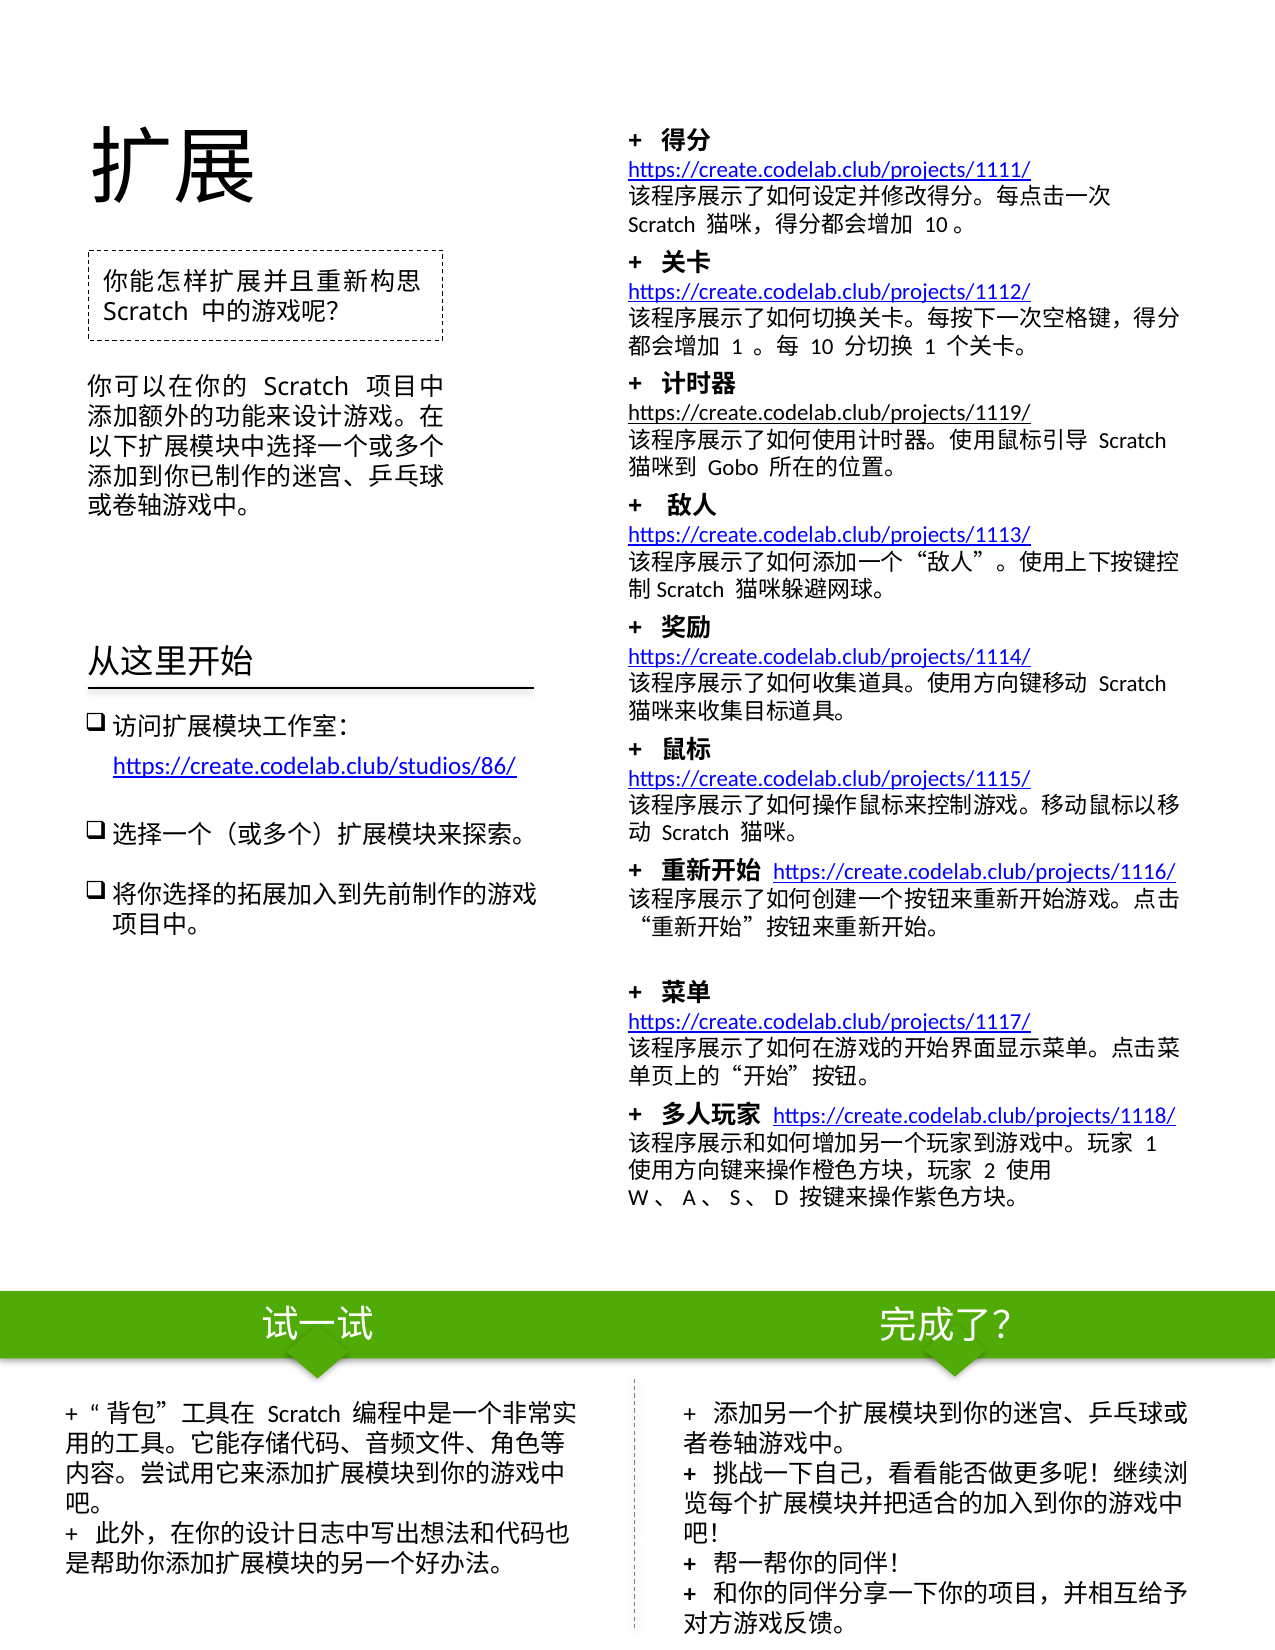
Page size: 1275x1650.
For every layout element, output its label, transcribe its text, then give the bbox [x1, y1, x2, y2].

text_box + 重新开始 https://create.codelab.club/projects/1116/ 该程序展示了如何创建一个按钮来重新开始游戏。点击“重新开始”按钮来重新开始。 [628, 839, 1187, 955]
text_box + 得分 https://create.codelab.club/projects/1111/ 该程序展示了如何设定并修改得分。每点击一次 Scratch 猫咪，得分都会增加 10。 [628, 109, 1187, 231]
text_box + 鼠标 https://create.codelab.club/projects/1115/ 该程序展示了如何操作鼠标来控制游戏。移动鼠标以移动 Scratch 猫咪。 [628, 739, 1187, 839]
text_box 扩展 [75, 106, 537, 221]
text_box + 添加另一个扩展模块到你的迷宫、乒乓球或者卷轴游戏中。 + 挑战一下自己，看看能否做更多呢！继续浏览每个扩展模块并把适合的加入到你的游戏中吧！ + 帮一帮你的同伴！ + 和你的同伴分享一下你的项目，并相互给予对方游戏反馈。 [668, 1390, 1213, 1645]
text_box + “背包”工具在 Scratch 编程中是一个非常实用的工具。它能存储代码、音频文件、角色等内容。尝试用它来添加扩展模块到你的游戏中吧。 + 此外，在你的设计日志中写出想法和代码也是帮助你添加扩展模块的另一个好办法。 [50, 1390, 602, 1585]
text_box + 计时器 https://create.codelab.club/projects/1119/ 该程序展示了如何使用计时器。使用鼠标引导 Scratch 猫咪到 Gobo 所在的位置。 [628, 374, 1187, 474]
text_box + 奖励 https://create.codelab.club/projects/1114/ 该程序展示了如何收集道具。使用方向键移动 Scratch 猫咪来收集目标道具。 [628, 618, 1187, 739]
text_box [0, 1290, 1275, 1379]
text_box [72, 249, 460, 530]
text_box + 敌人 https://create.codelab.club/projects/1113/ 该程序展示了如何添加一个“敌人”。使用上下按键控制Scratch 猫咪躲避网球。 [628, 474, 1187, 618]
text_box + 多人玩家 https://create.codelab.club/projects/1118/ 该程序展示和如何增加另一个玩家到游戏中。玩家 1 使用方向键来操作橙色方块，玩家 2 使用 W、A、S、D 按键来操作紫色方块。 [628, 1104, 1187, 1226]
text_box + 关卡 https://create.codelab.club/projects/1112/ 该程序展示了如何切换关卡。每按下一次空格键，得分都会增加 1 。每 10 分切换 1 个关卡。 [628, 231, 1187, 374]
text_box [69, 632, 577, 949]
text_box + 菜单 https://create.codelab.club/projects/1117/ 该程序展示了如何在游戏的开始界面显示菜单。点击菜单页上的“开始”按钮。 [628, 961, 1187, 1104]
